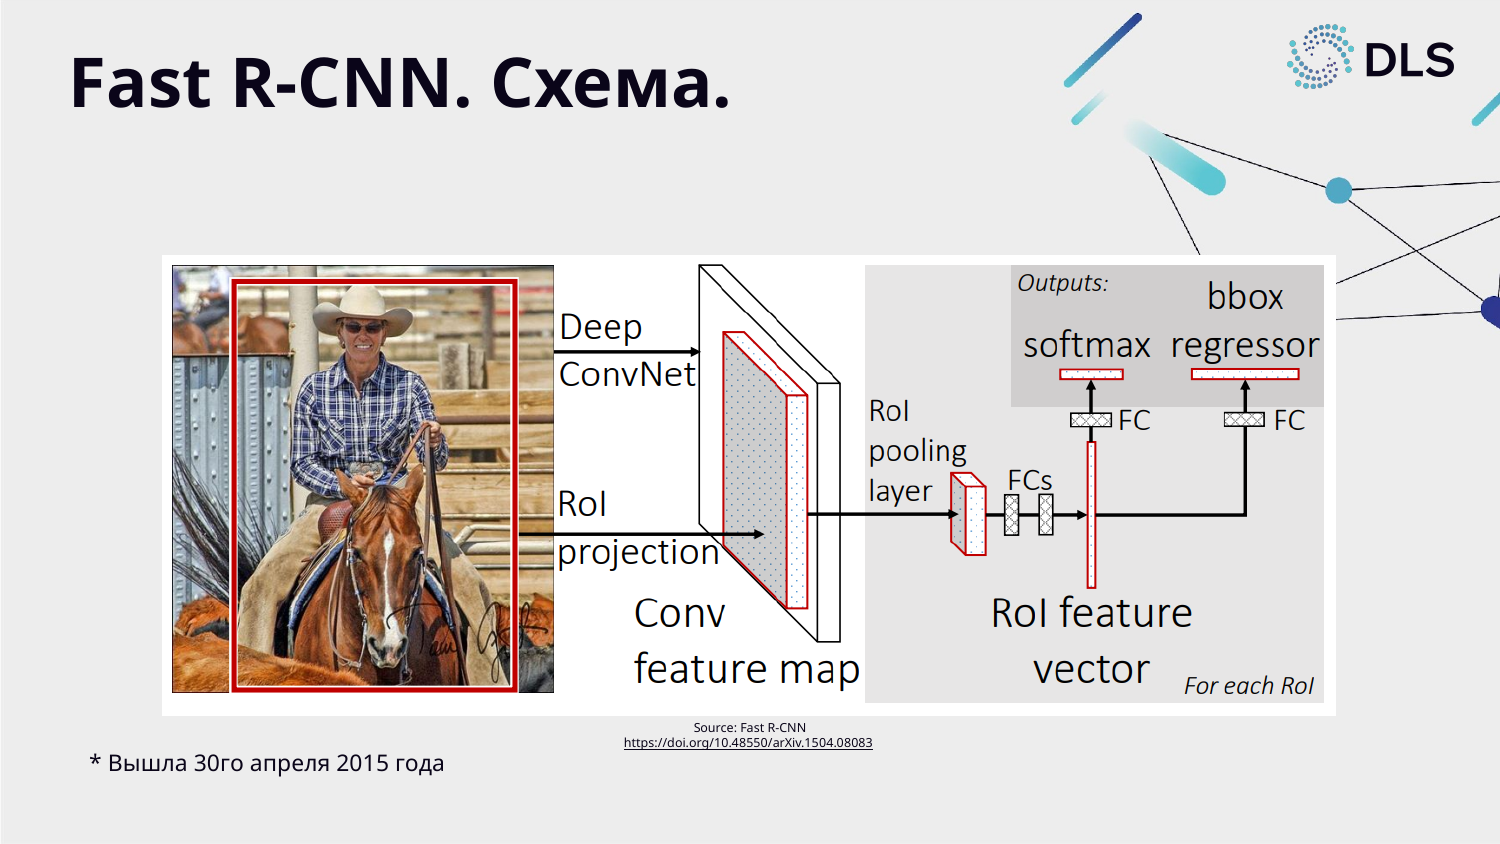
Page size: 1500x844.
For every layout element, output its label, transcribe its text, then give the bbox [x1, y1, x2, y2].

list * Вышла 30го апреля 2015 года [77, 743, 516, 844]
title Fast R-CNN. Схема. [57, 24, 1100, 147]
picture [0, 0, 1500, 844]
list Source: Fast R-CNN https://doi.org/10.48550/arXiv.1504.08083 [537, 724, 963, 844]
